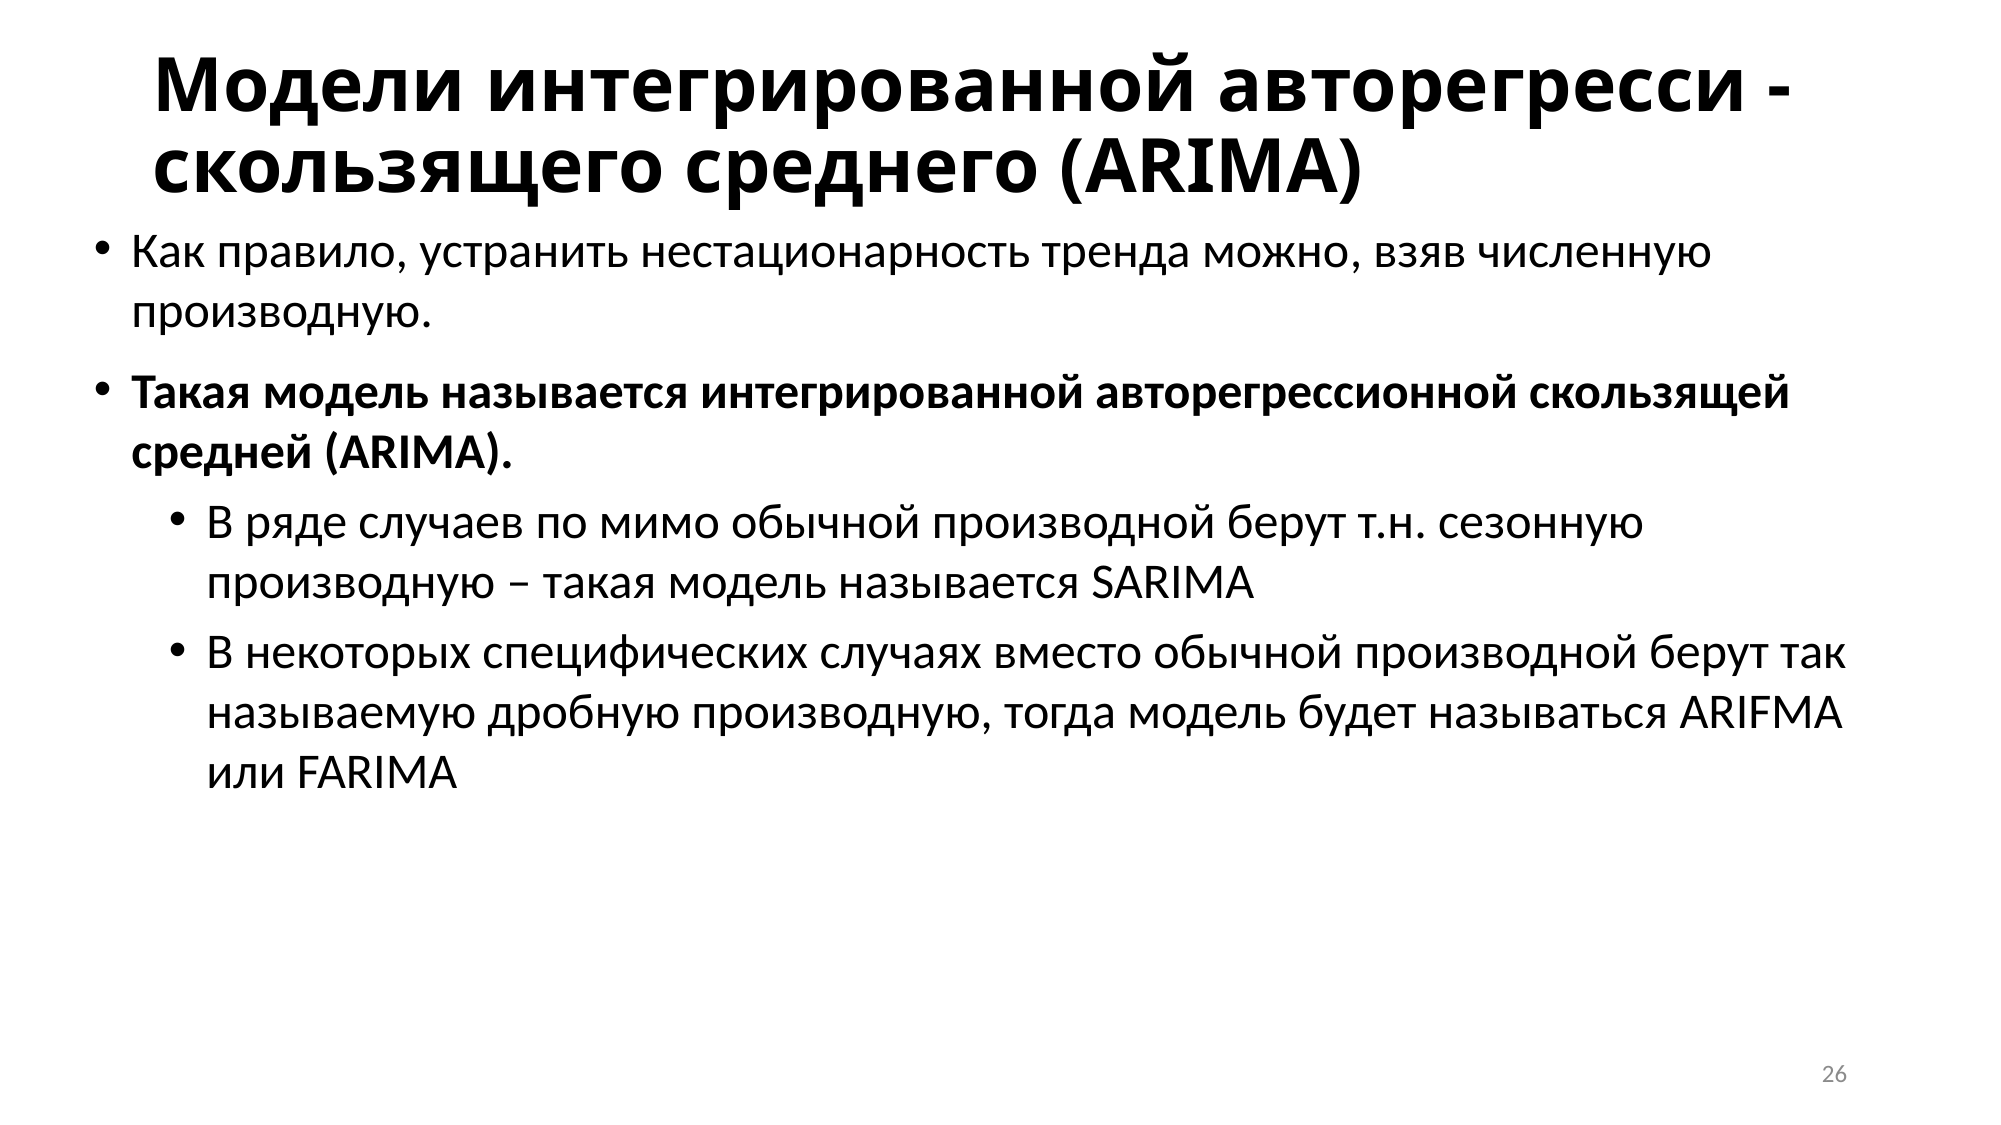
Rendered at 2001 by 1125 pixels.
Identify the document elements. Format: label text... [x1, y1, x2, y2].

list Как правило, устранить нестационарность тренда можно, взяв численную производную. Такая модель называется интегрированной авторегрессионной скользящей средней (ARIMA). В ряде случаев по мимо обычной производной берут т.н. сезонную производную – такая модель называется SARIMA В некоторых специфических случаях вместо обычной производной берут так называемую дробную производную, тогда модель будет называться ARIFMA или FARIMA [78, 209, 1922, 1057]
title Модели интегрированной авторегресси - скользящего среднего (ARIMA) [137, 59, 1863, 196]
slide_number 26 [1412, 1042, 1863, 1103]
